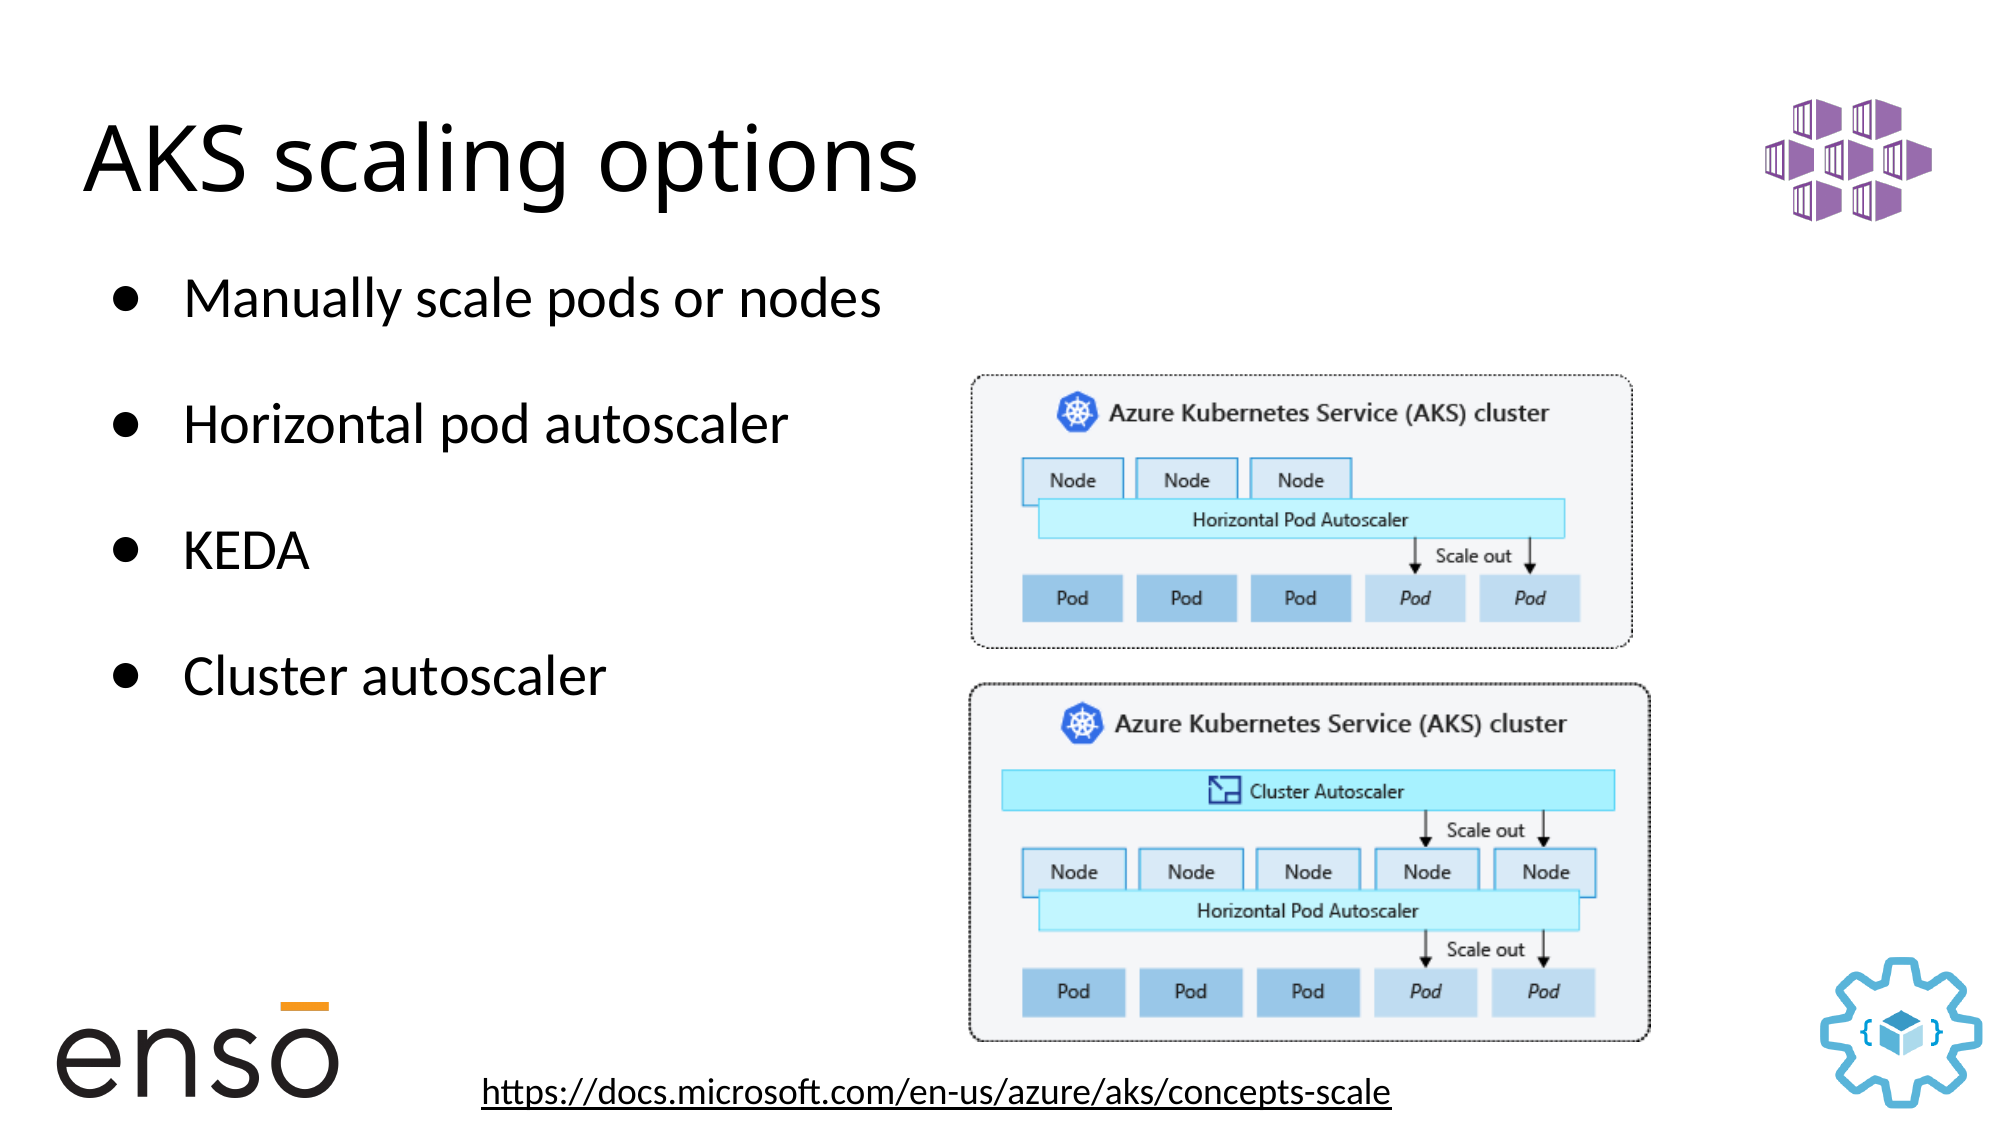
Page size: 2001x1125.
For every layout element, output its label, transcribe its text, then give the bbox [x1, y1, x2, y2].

title AKS scaling options [68, 97, 1765, 223]
picture [968, 373, 1633, 649]
list Manually scale pods or nodes Horizontal pod autoscaler KEDA Cluster autoscaler [68, 252, 1932, 1000]
picture [968, 681, 1651, 1042]
text_box https://docs.microsoft.com/en-us/azure/aks/concepts-scale [466, 1059, 1416, 1120]
picture [56, 1002, 339, 1098]
picture [1765, 76, 1932, 243]
picture [1802, 940, 2000, 1125]
